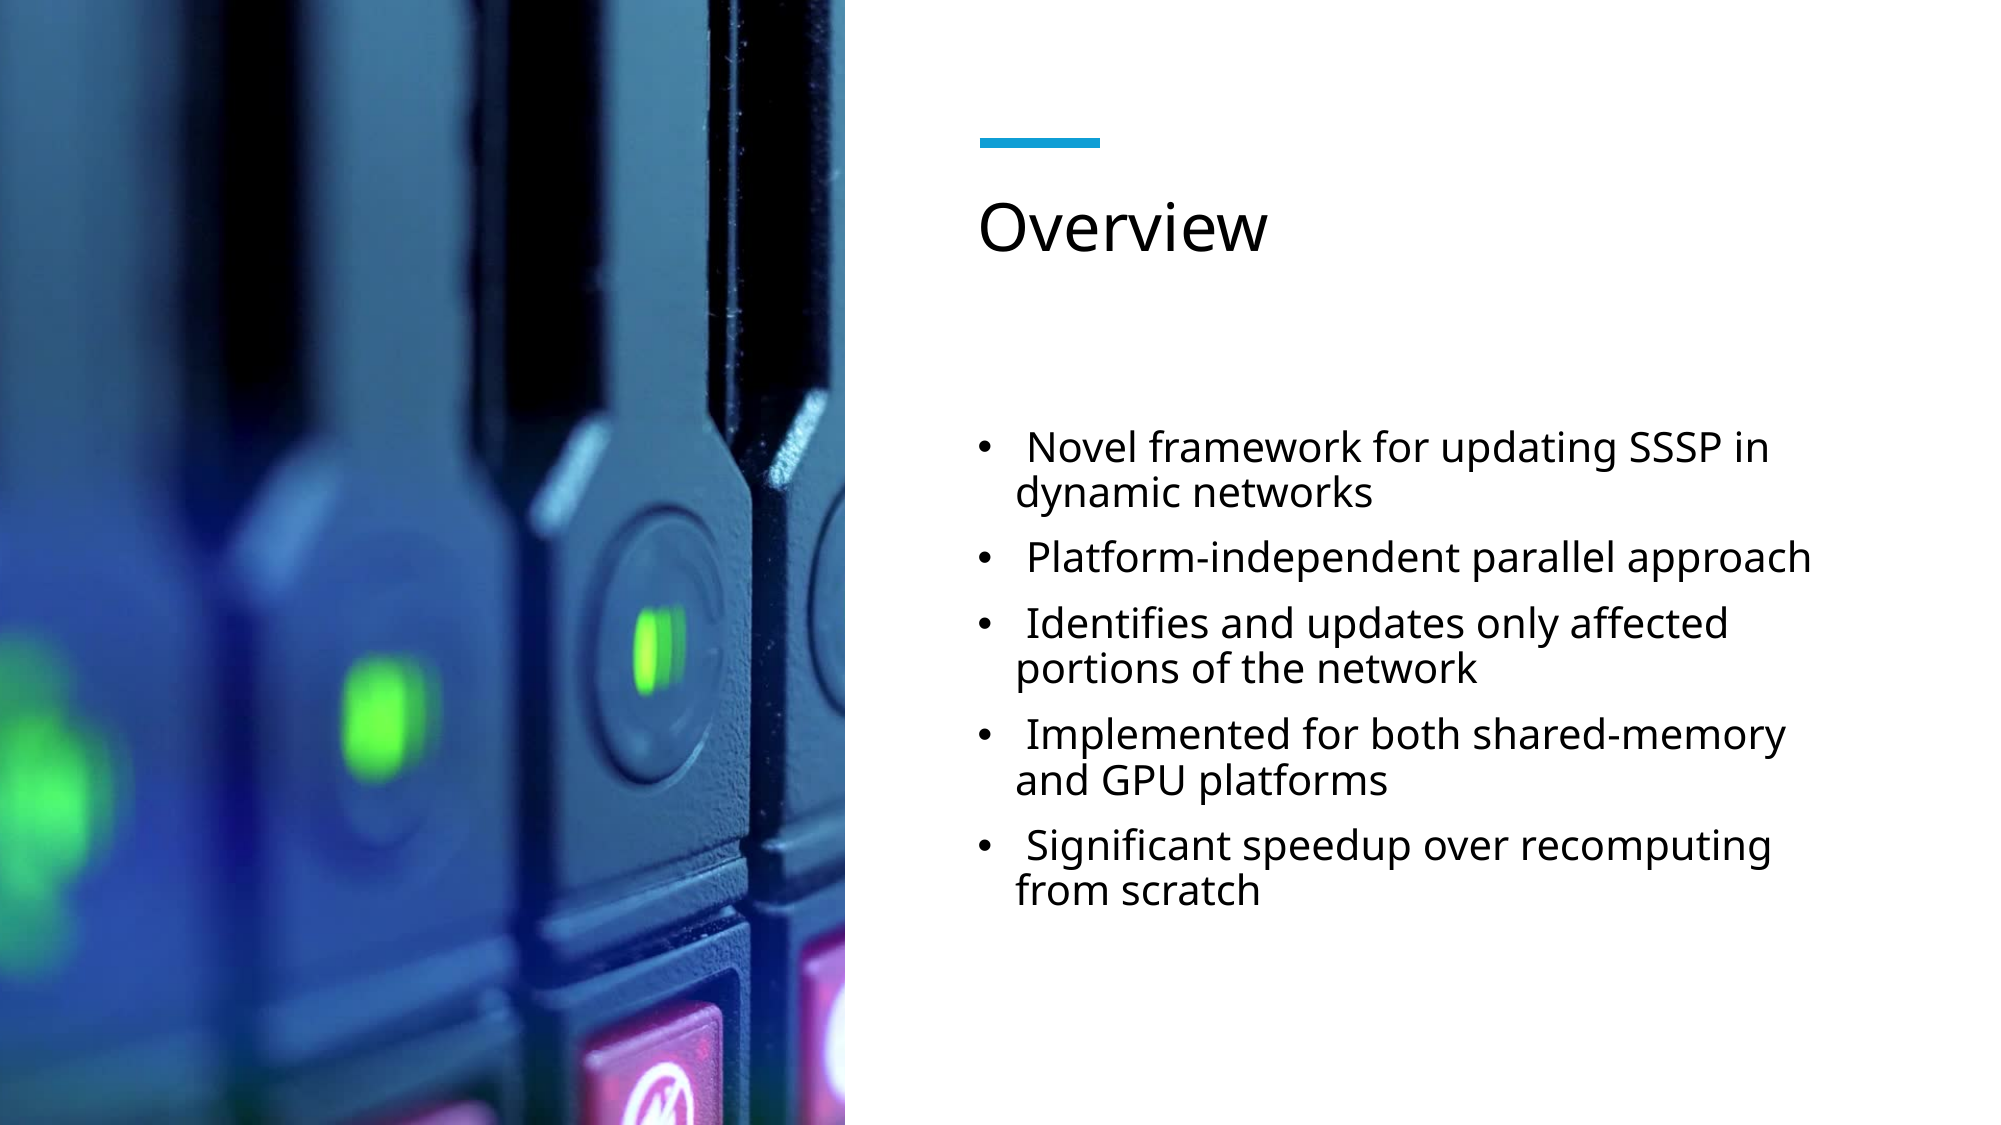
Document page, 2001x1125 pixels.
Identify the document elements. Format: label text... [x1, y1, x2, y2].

picture [0, 0, 846, 1125]
title Overview [962, 186, 1856, 417]
list Novel framework for updating SSSP in dynamic networks Platform-independent parallel approach Identifies and updates only affected portions of the network Implemented for both shared-memory and GPU platforms Significant speedup over recomputing from scratch [962, 418, 1856, 1008]
